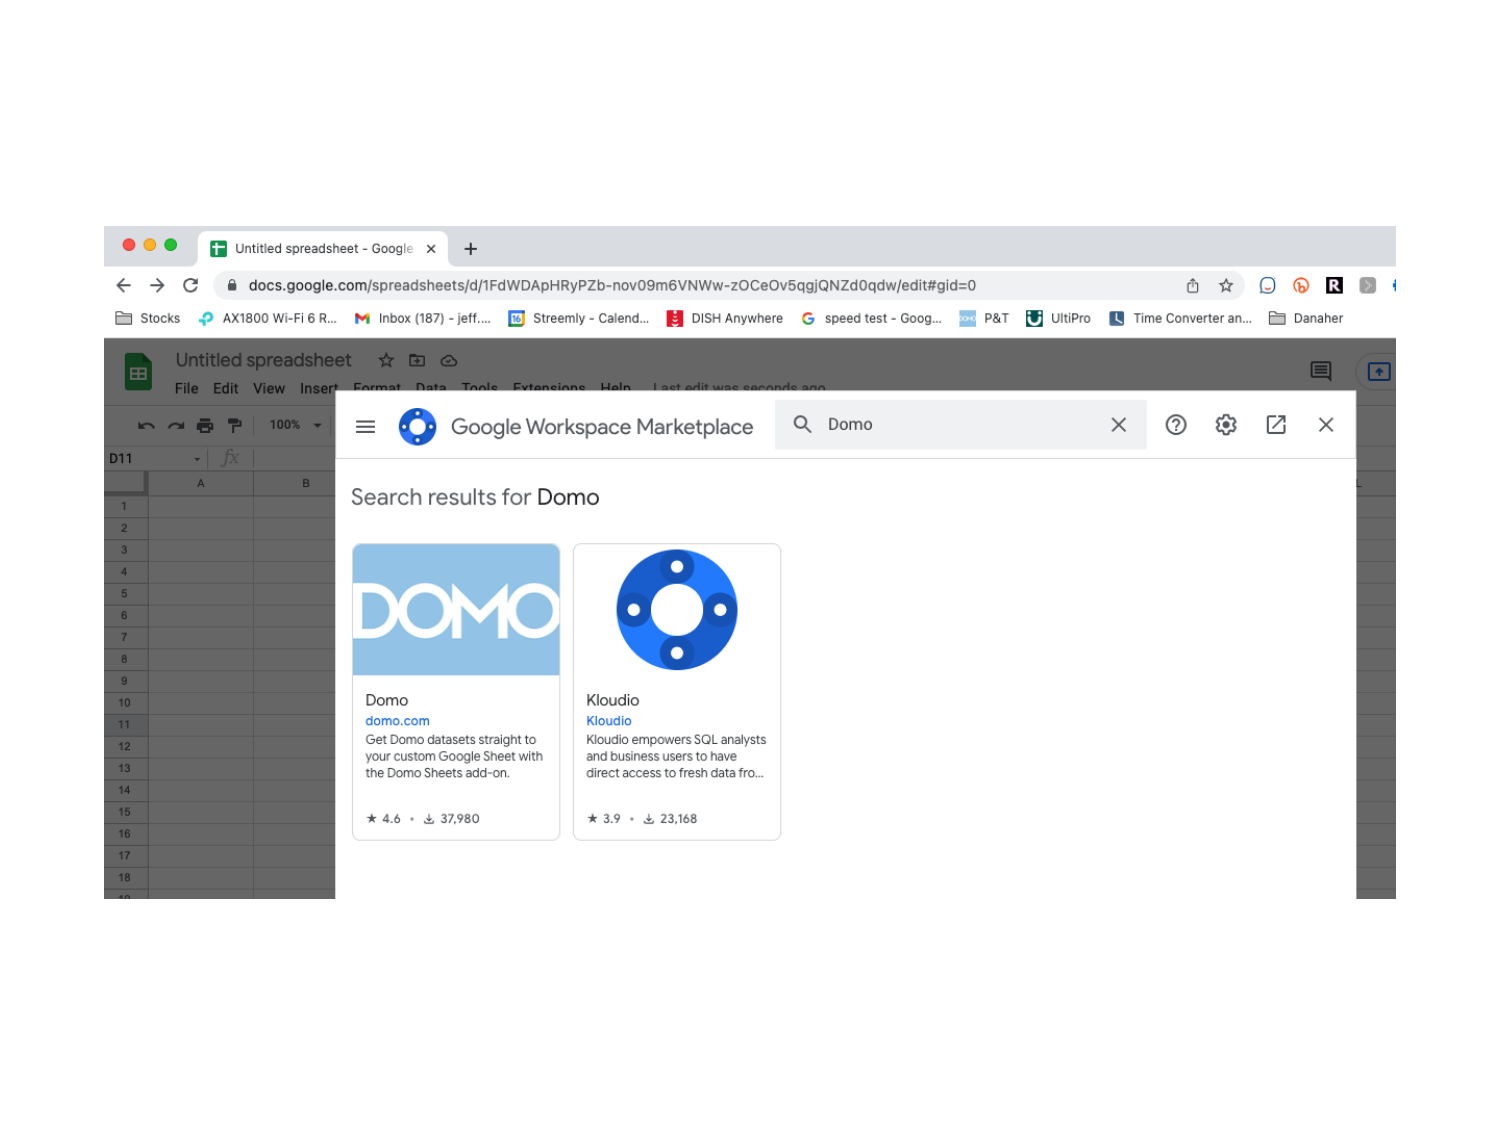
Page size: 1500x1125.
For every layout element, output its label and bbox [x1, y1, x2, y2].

picture [104, 226, 1396, 899]
